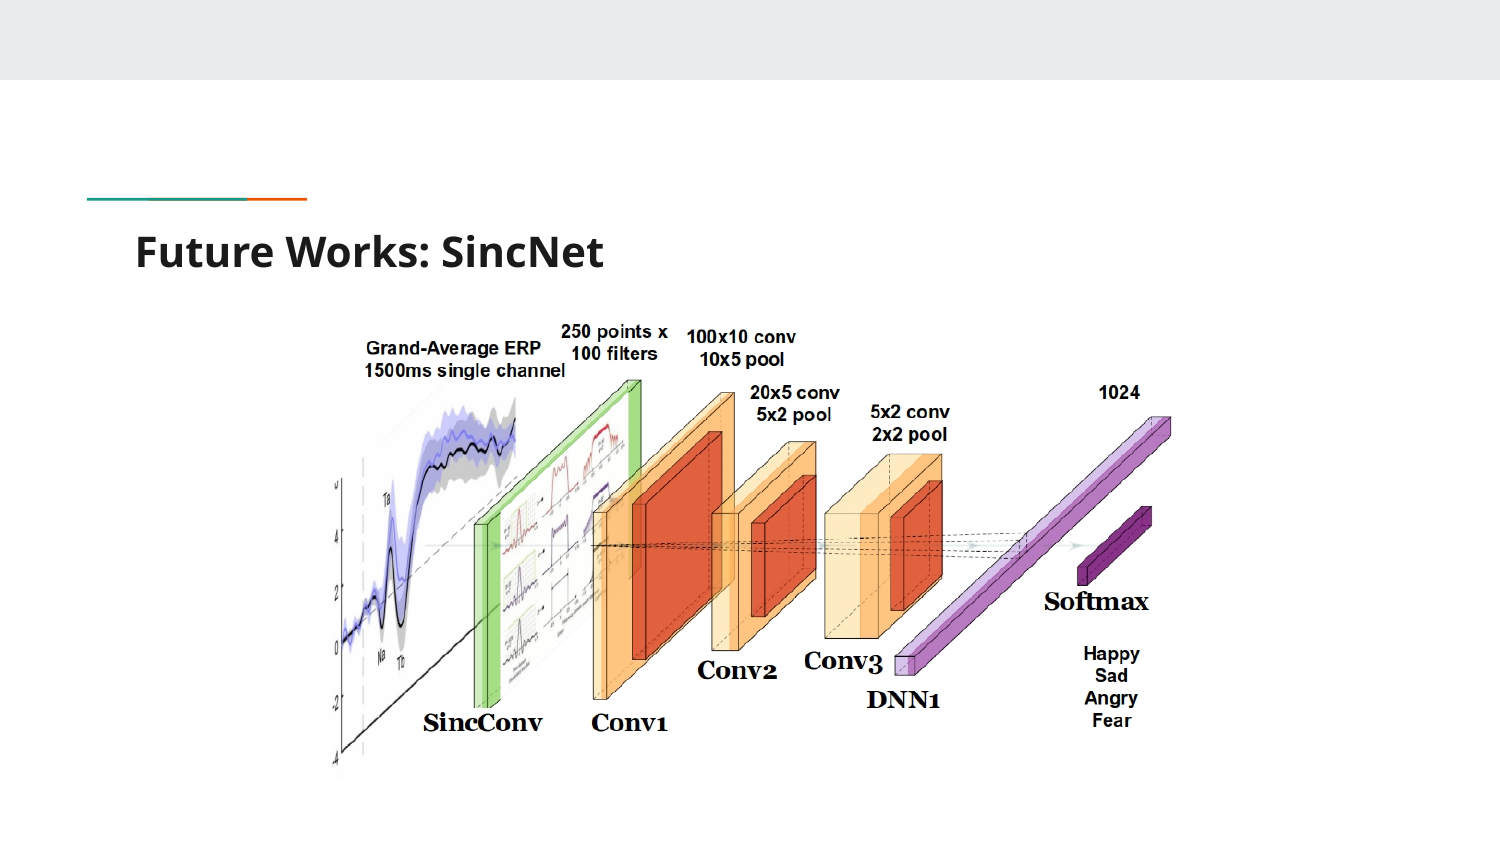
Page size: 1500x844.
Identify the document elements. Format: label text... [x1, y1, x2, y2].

picture [306, 305, 1194, 805]
title Future Works: SincNet [119, 207, 1381, 296]
